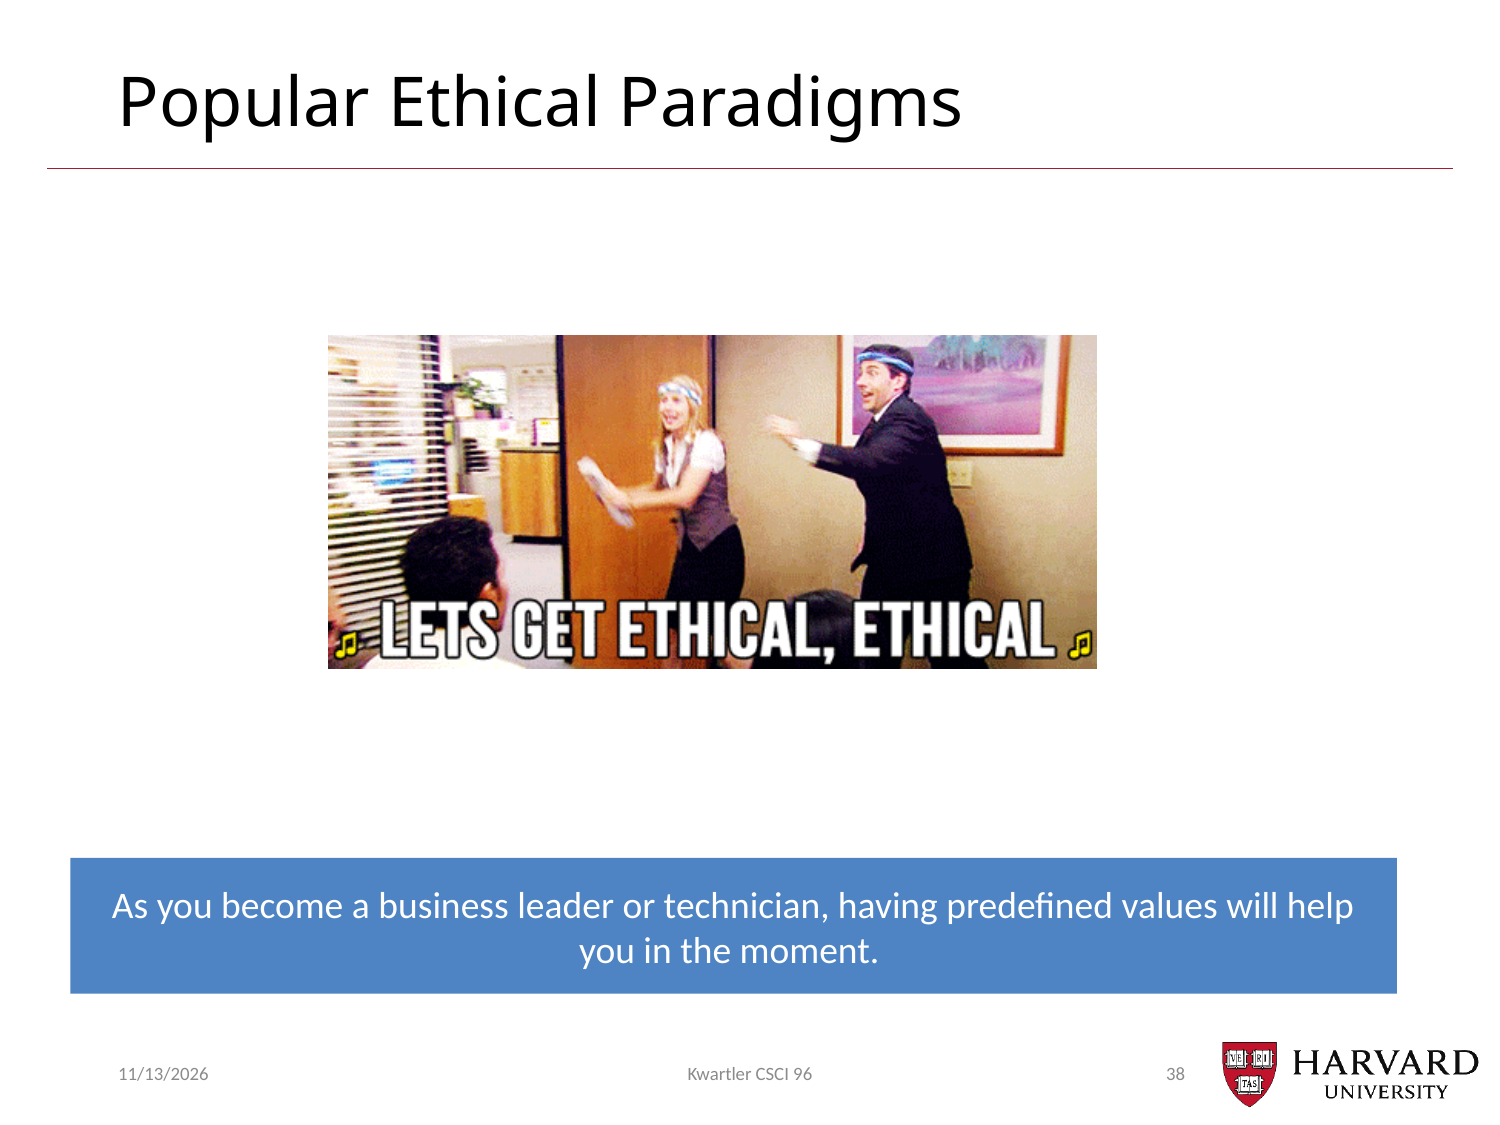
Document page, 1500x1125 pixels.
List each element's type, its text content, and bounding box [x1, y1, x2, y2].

picture [328, 335, 1097, 669]
footer Kwartler CSCI 96 [496, 1042, 1004, 1103]
picture [1200, 1024, 1500, 1125]
slide_number 38 [1059, 1042, 1200, 1103]
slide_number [103, 1042, 441, 1103]
title Popular Ethical Paradigms [103, 59, 1397, 157]
text_box As you become a business leader or technician, having predefined values will help you in the moment. [69, 857, 1398, 995]
